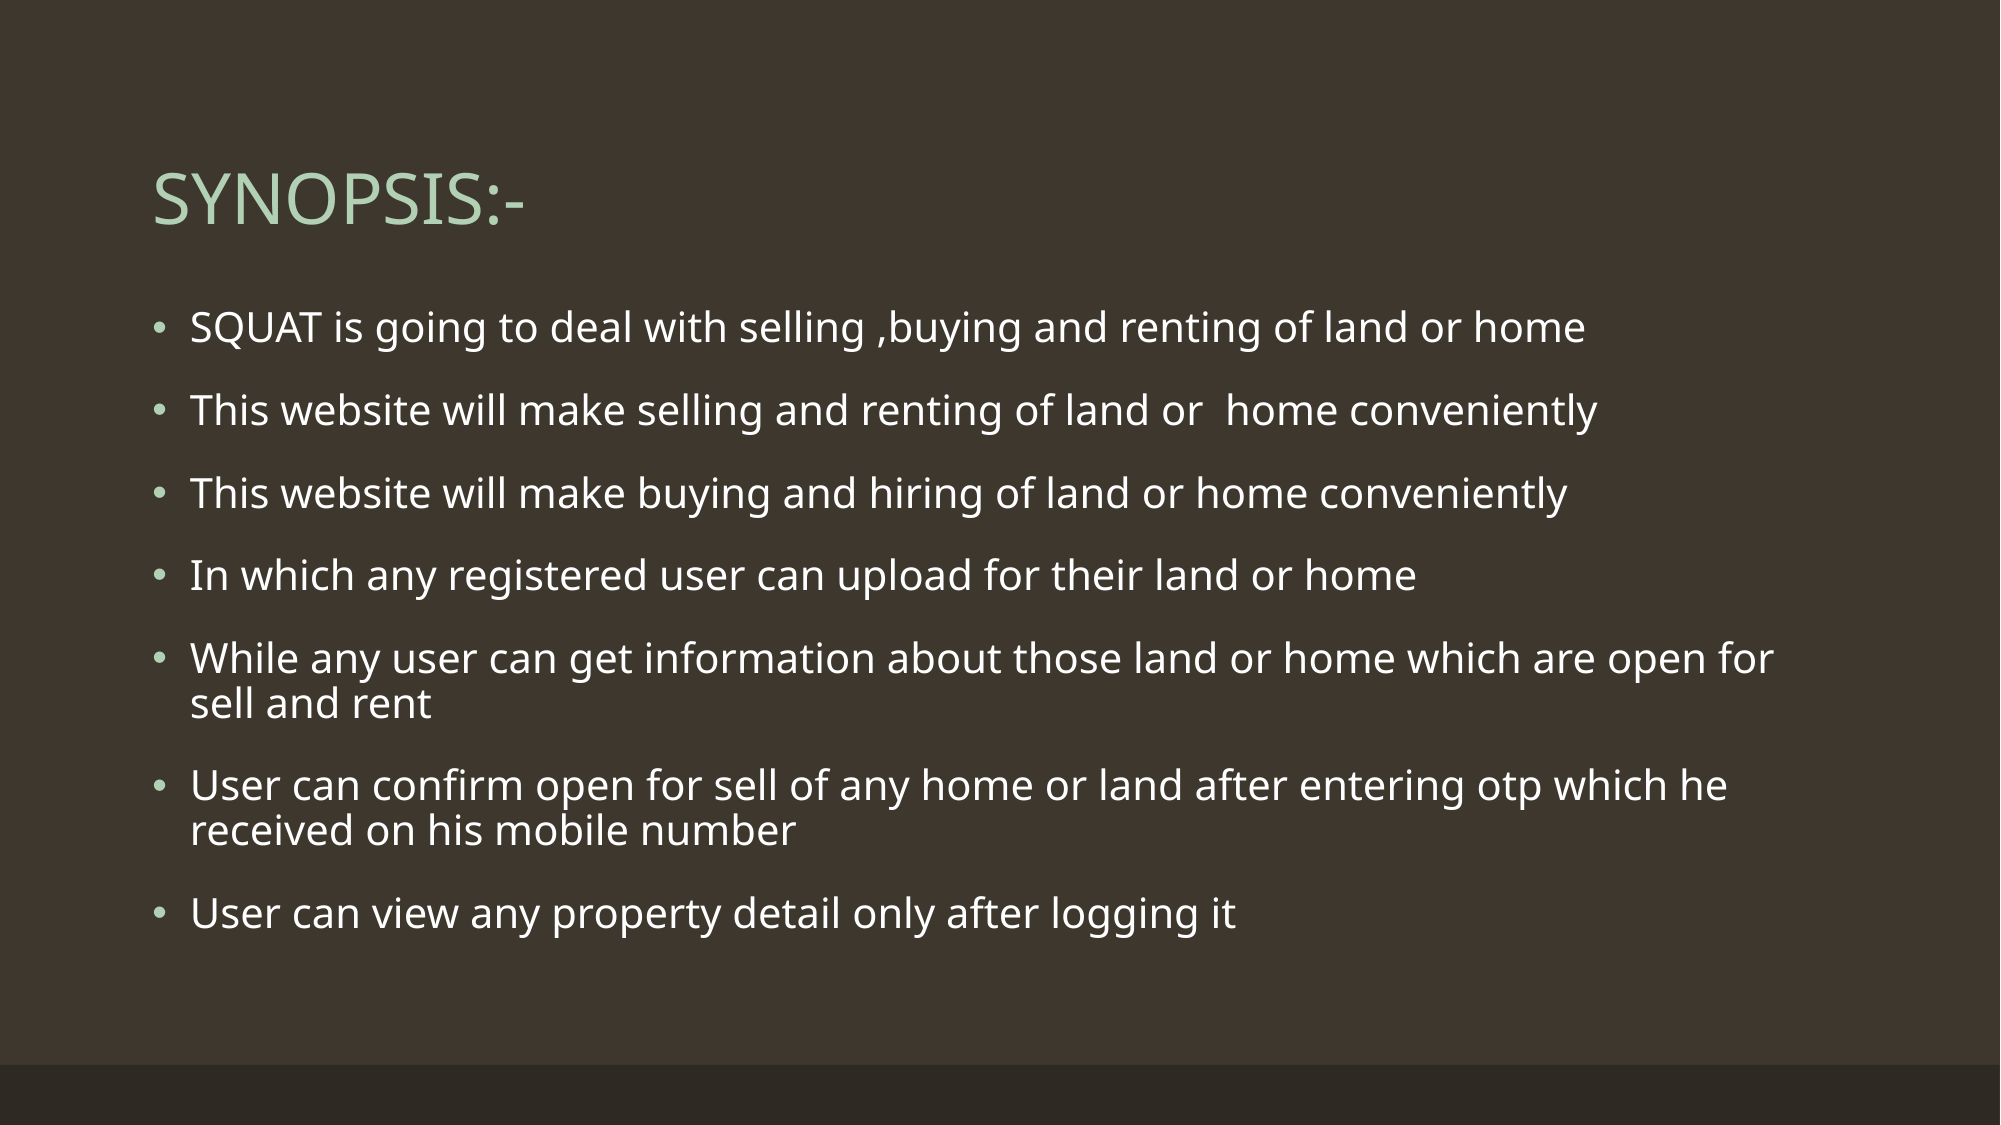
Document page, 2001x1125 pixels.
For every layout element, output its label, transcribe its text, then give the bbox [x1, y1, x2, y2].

title SYNOPSIS:- [137, 59, 1863, 248]
list SQUAT is going to deal with selling ,buying and renting of land or home This website will make selling and renting of land or home conveniently This website will make buying and hiring of land or home conveniently In which any registered user can upload for their land or home While any user can get information about those land or home which are open for sell and rent User can confirm open for sell of any home or land after entering otp which he received on his mobile number User can view any property detail only after logging it [137, 299, 1863, 1014]
